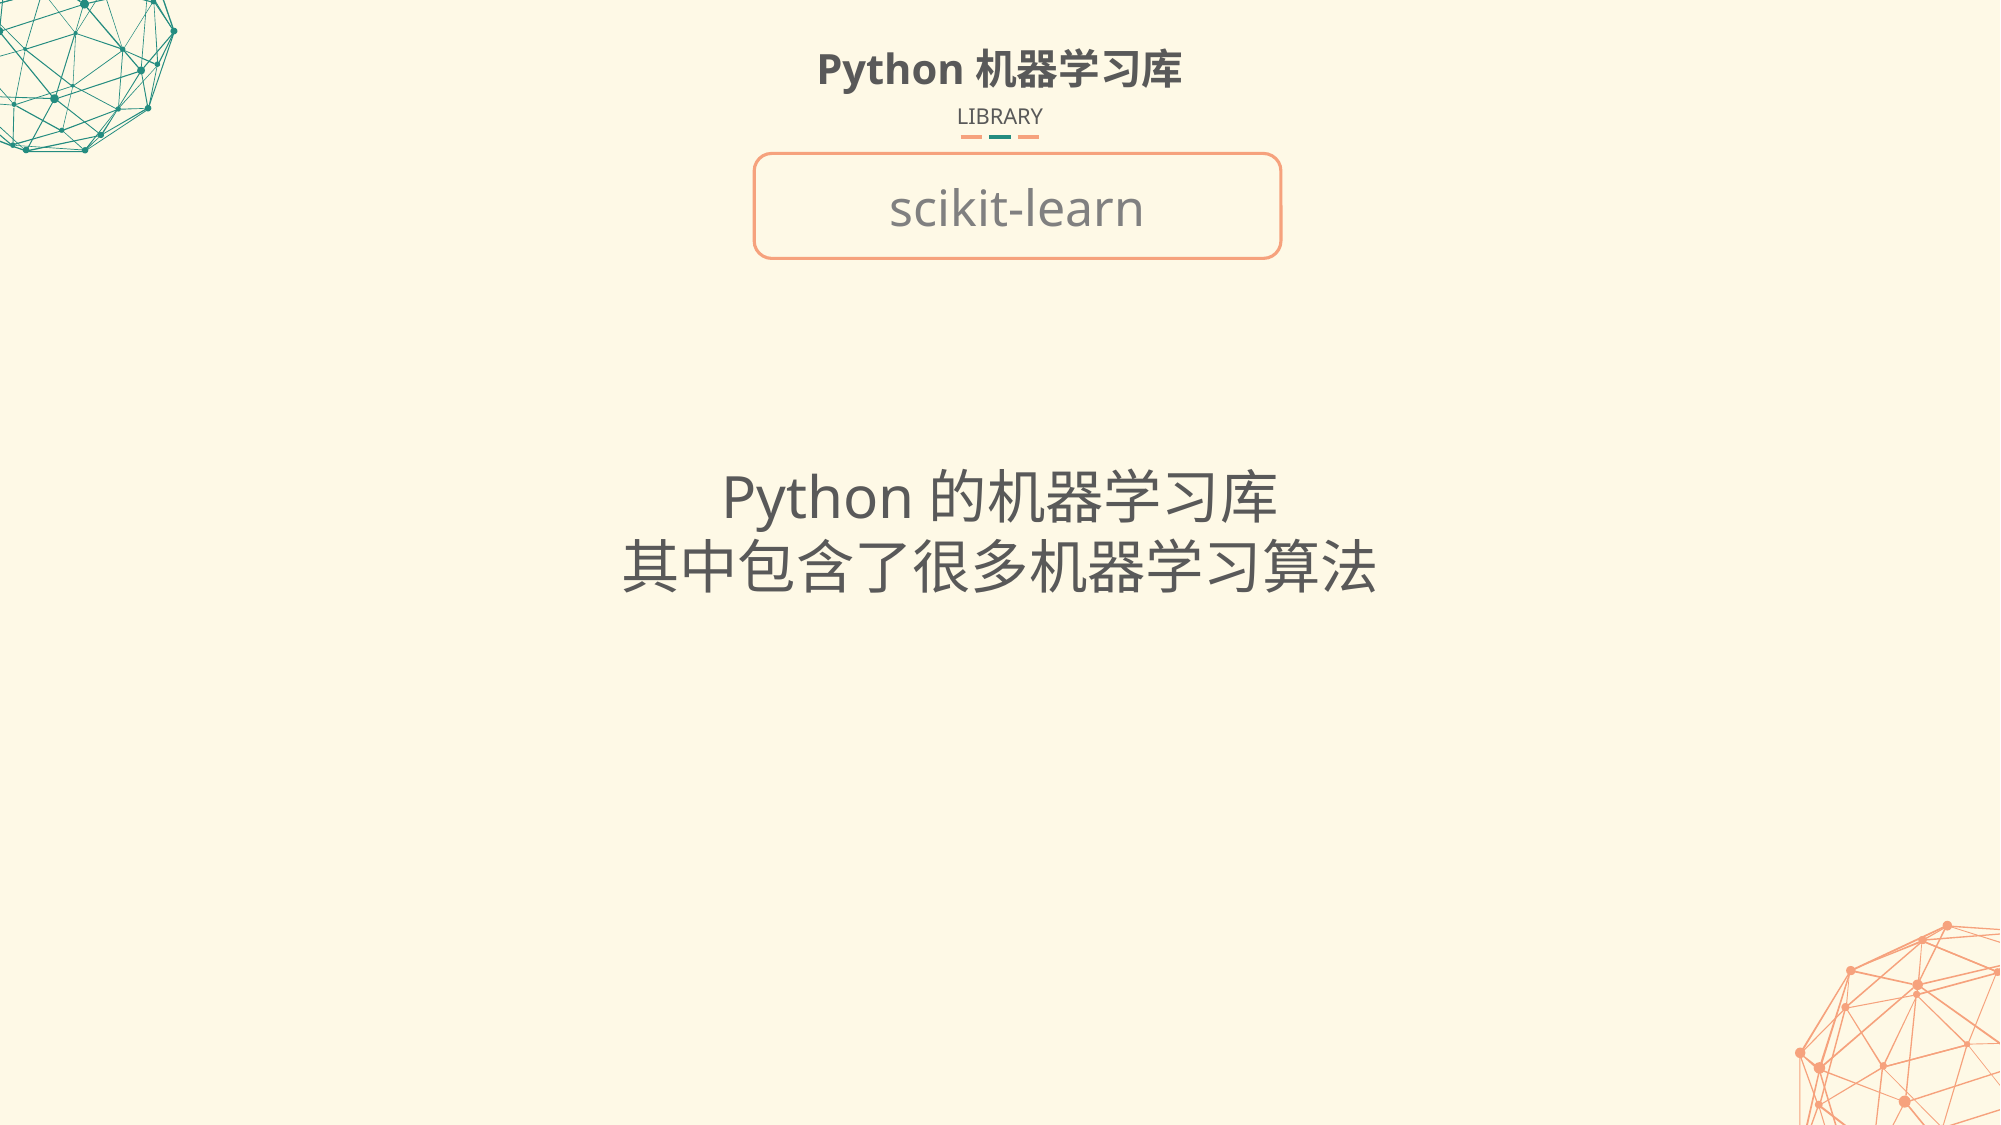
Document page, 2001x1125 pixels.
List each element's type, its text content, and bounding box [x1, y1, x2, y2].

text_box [0, 0, 178, 154]
text_box Python的机器学习库 其中包含了很多机器学习算法 [594, 452, 1406, 608]
text_box LIBRARY [737, 87, 1263, 137]
text_box Python机器学习库 [801, 35, 1199, 87]
text_box scikit-learn [753, 152, 1282, 260]
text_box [1794, 920, 2000, 1125]
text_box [960, 136, 1040, 154]
